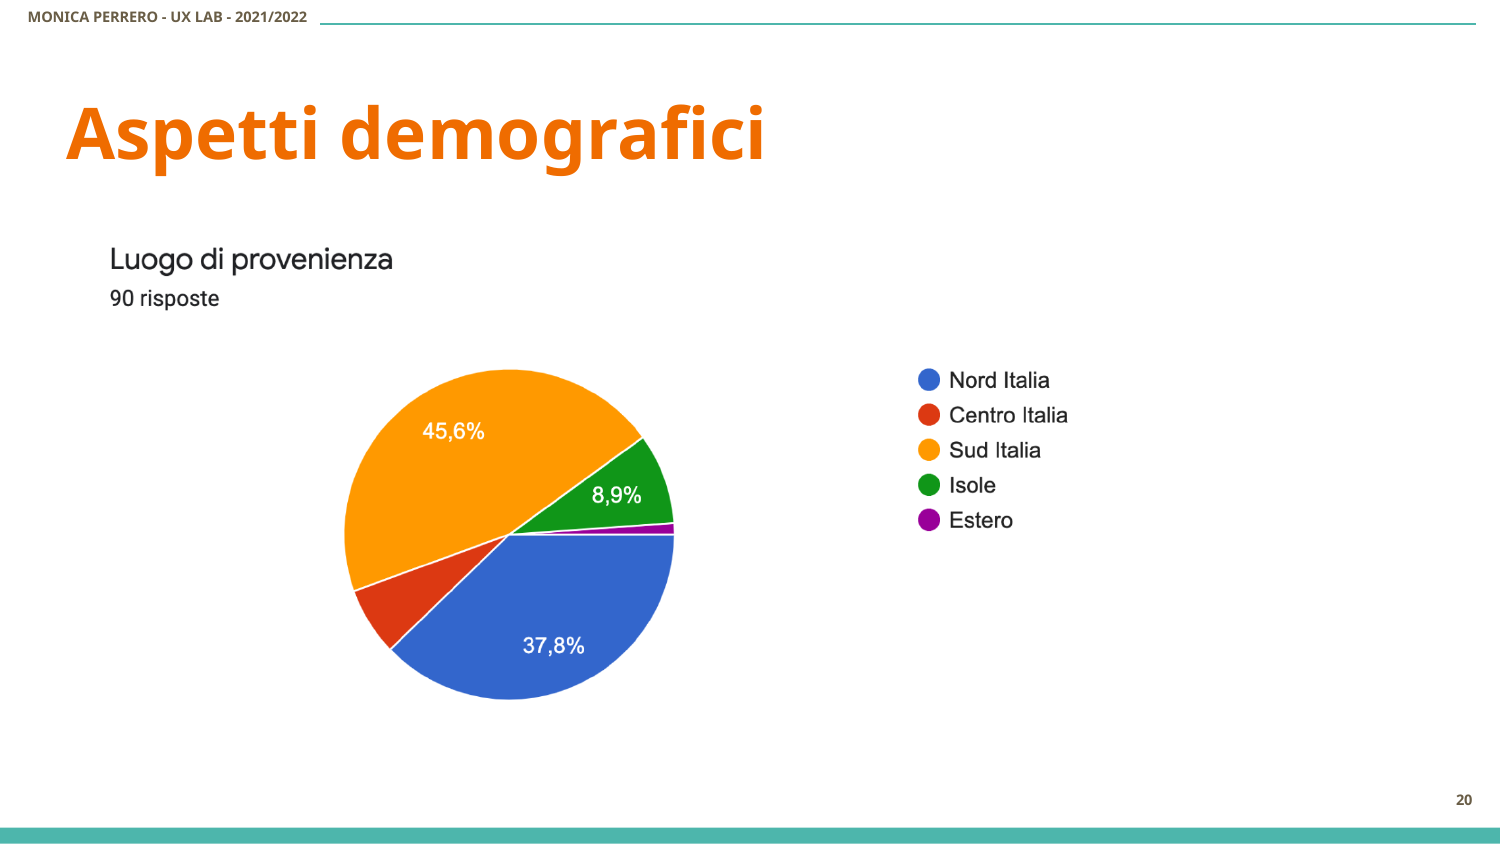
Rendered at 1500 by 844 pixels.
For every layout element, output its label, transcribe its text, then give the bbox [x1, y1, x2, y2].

title Aspetti demografici [51, 72, 1449, 189]
picture [65, 195, 1414, 763]
slide_number ‹#› [1397, 768, 1488, 834]
